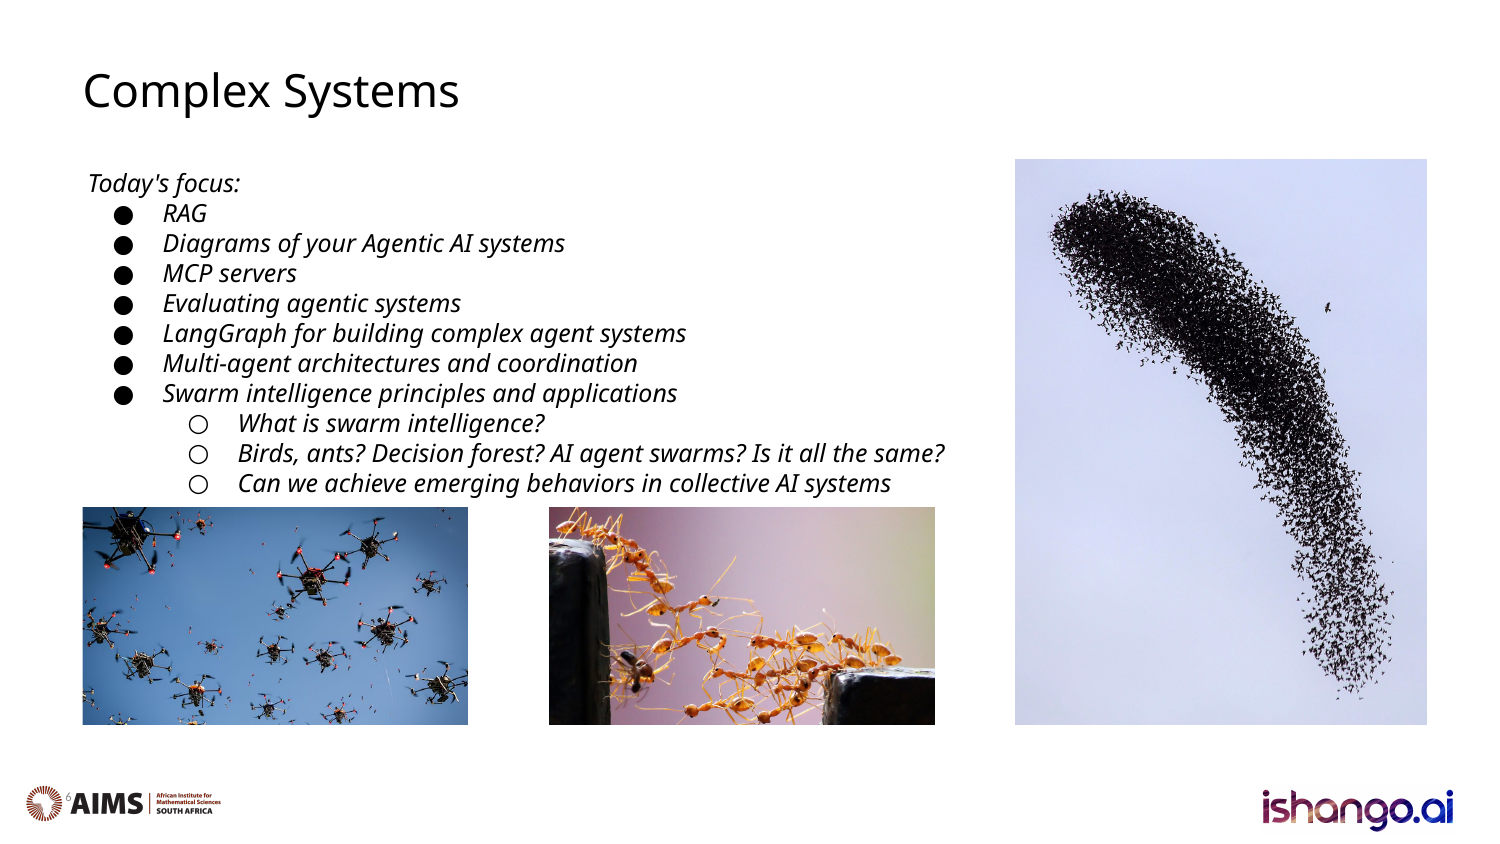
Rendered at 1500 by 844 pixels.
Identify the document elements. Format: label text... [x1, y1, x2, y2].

picture [1261, 784, 1457, 834]
picture [1015, 158, 1427, 725]
title Complex Systems [82, 26, 1418, 116]
picture [548, 507, 935, 725]
picture [82, 507, 469, 725]
slide_number ‹#› [11, 784, 72, 807]
text_box Today's focus: RAG Diagrams of your Agentic AI systems MCP servers Evaluating agentic systems LangGraph for building complex agent systems Multi-agent architectures and coordination Swarm intelligence principles and applications What is swarm intelligence? Birds, ants? Decision forest? AI agent swarms? Is it all the same? Can we achieve emerging behaviors in collective AI systems [72, 152, 998, 513]
picture [25, 784, 221, 823]
